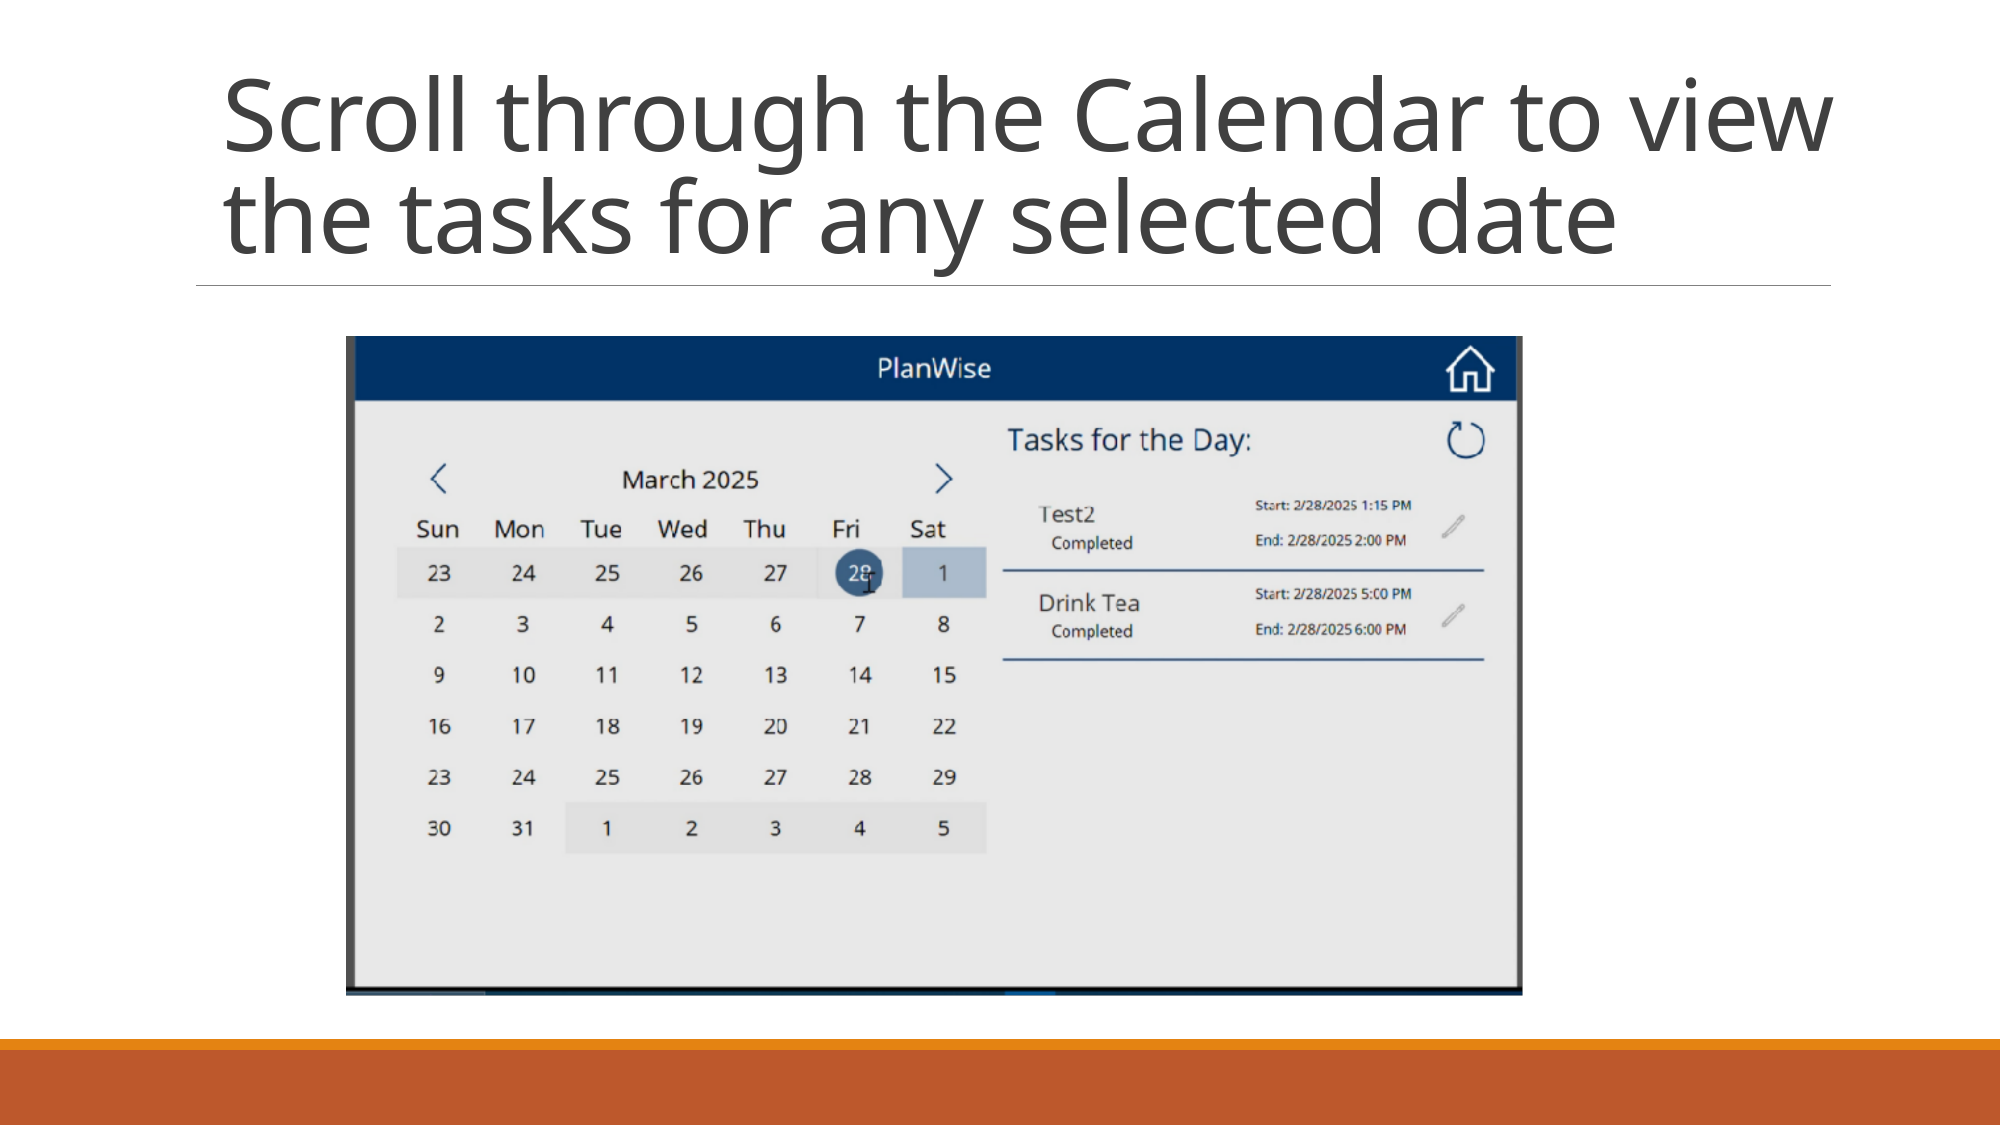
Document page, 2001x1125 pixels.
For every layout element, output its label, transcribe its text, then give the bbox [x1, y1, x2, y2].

title Scroll through the Calendar to view the tasks for any selected date [207, 43, 1858, 281]
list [346, 336, 1524, 998]
